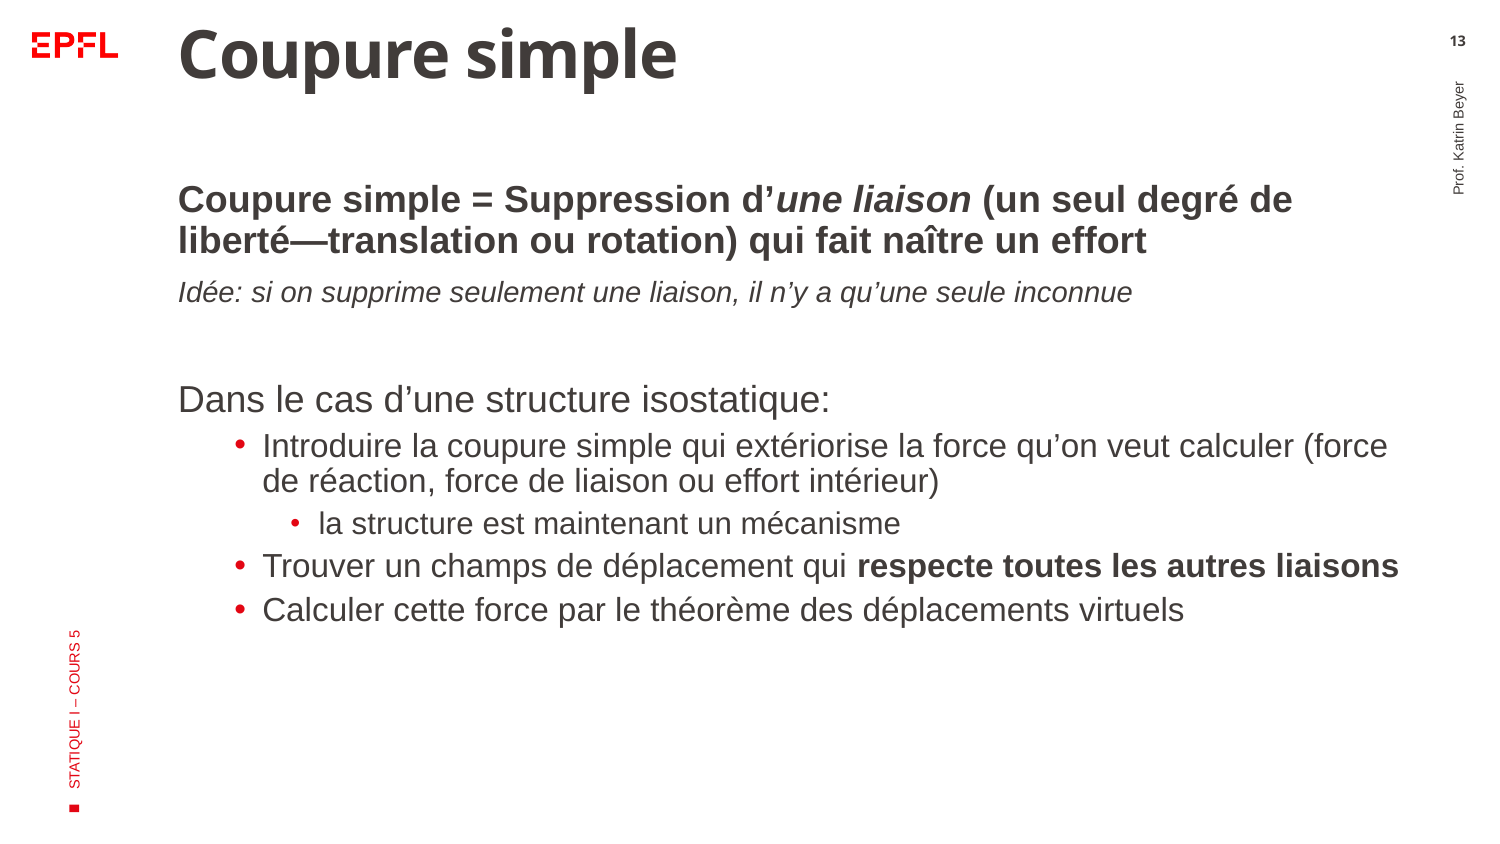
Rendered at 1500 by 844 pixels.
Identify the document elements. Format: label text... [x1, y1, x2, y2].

list Coupure simple = Suppression d’une liaison (un seul degré de liberté—translation ou rotation) qui fait naître un effort Idée: si on supprime seulement une liaison, il n’y a qu’une seule inconnue Dans le cas d’une structure isostatique: Introduire la coupure simple qui extériorise la force qu’on veut calculer (force de réaction, force de liaison ou effort intérieur) la structure est maintenant un mécanisme Trouver un champs de déplacement qui respecte toutes les autres liaisons Calculer cette force par le théorème des déplacements virtuels [148, 172, 1416, 842]
picture [21, 21, 129, 69]
title Coupure simple [148, 21, 1300, 198]
slide_number 13 [1415, 32, 1500, 59]
slide_number STATIQUE I – COURS 5 [0, 256, 149, 805]
footer Prof. Katrin Beyer [1415, 59, 1500, 641]
